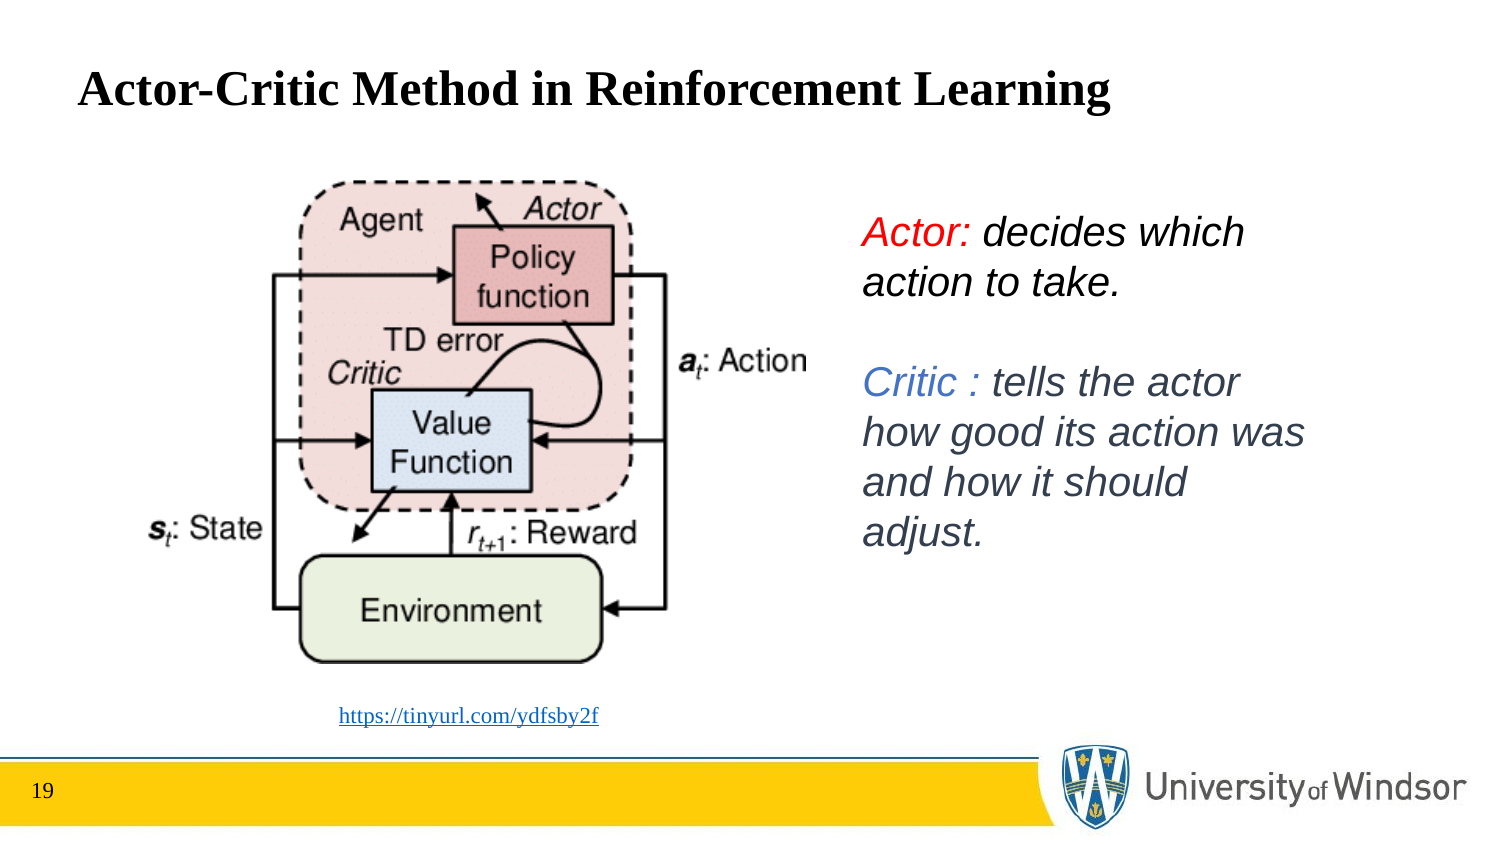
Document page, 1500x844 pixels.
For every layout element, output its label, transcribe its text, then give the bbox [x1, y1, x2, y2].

picture [147, 179, 806, 665]
title Actor-Critic Method in Reinforcement Learning [66, 8, 1464, 172]
text_box Actor: decides which action to take. Critic : tells the actor how good its action was and how it should adjust. [847, 197, 1334, 563]
picture [0, 731, 1500, 844]
text_box 19 [19, 770, 358, 816]
text_box https://tinyurl.com/ydfsby2f [323, 693, 615, 763]
